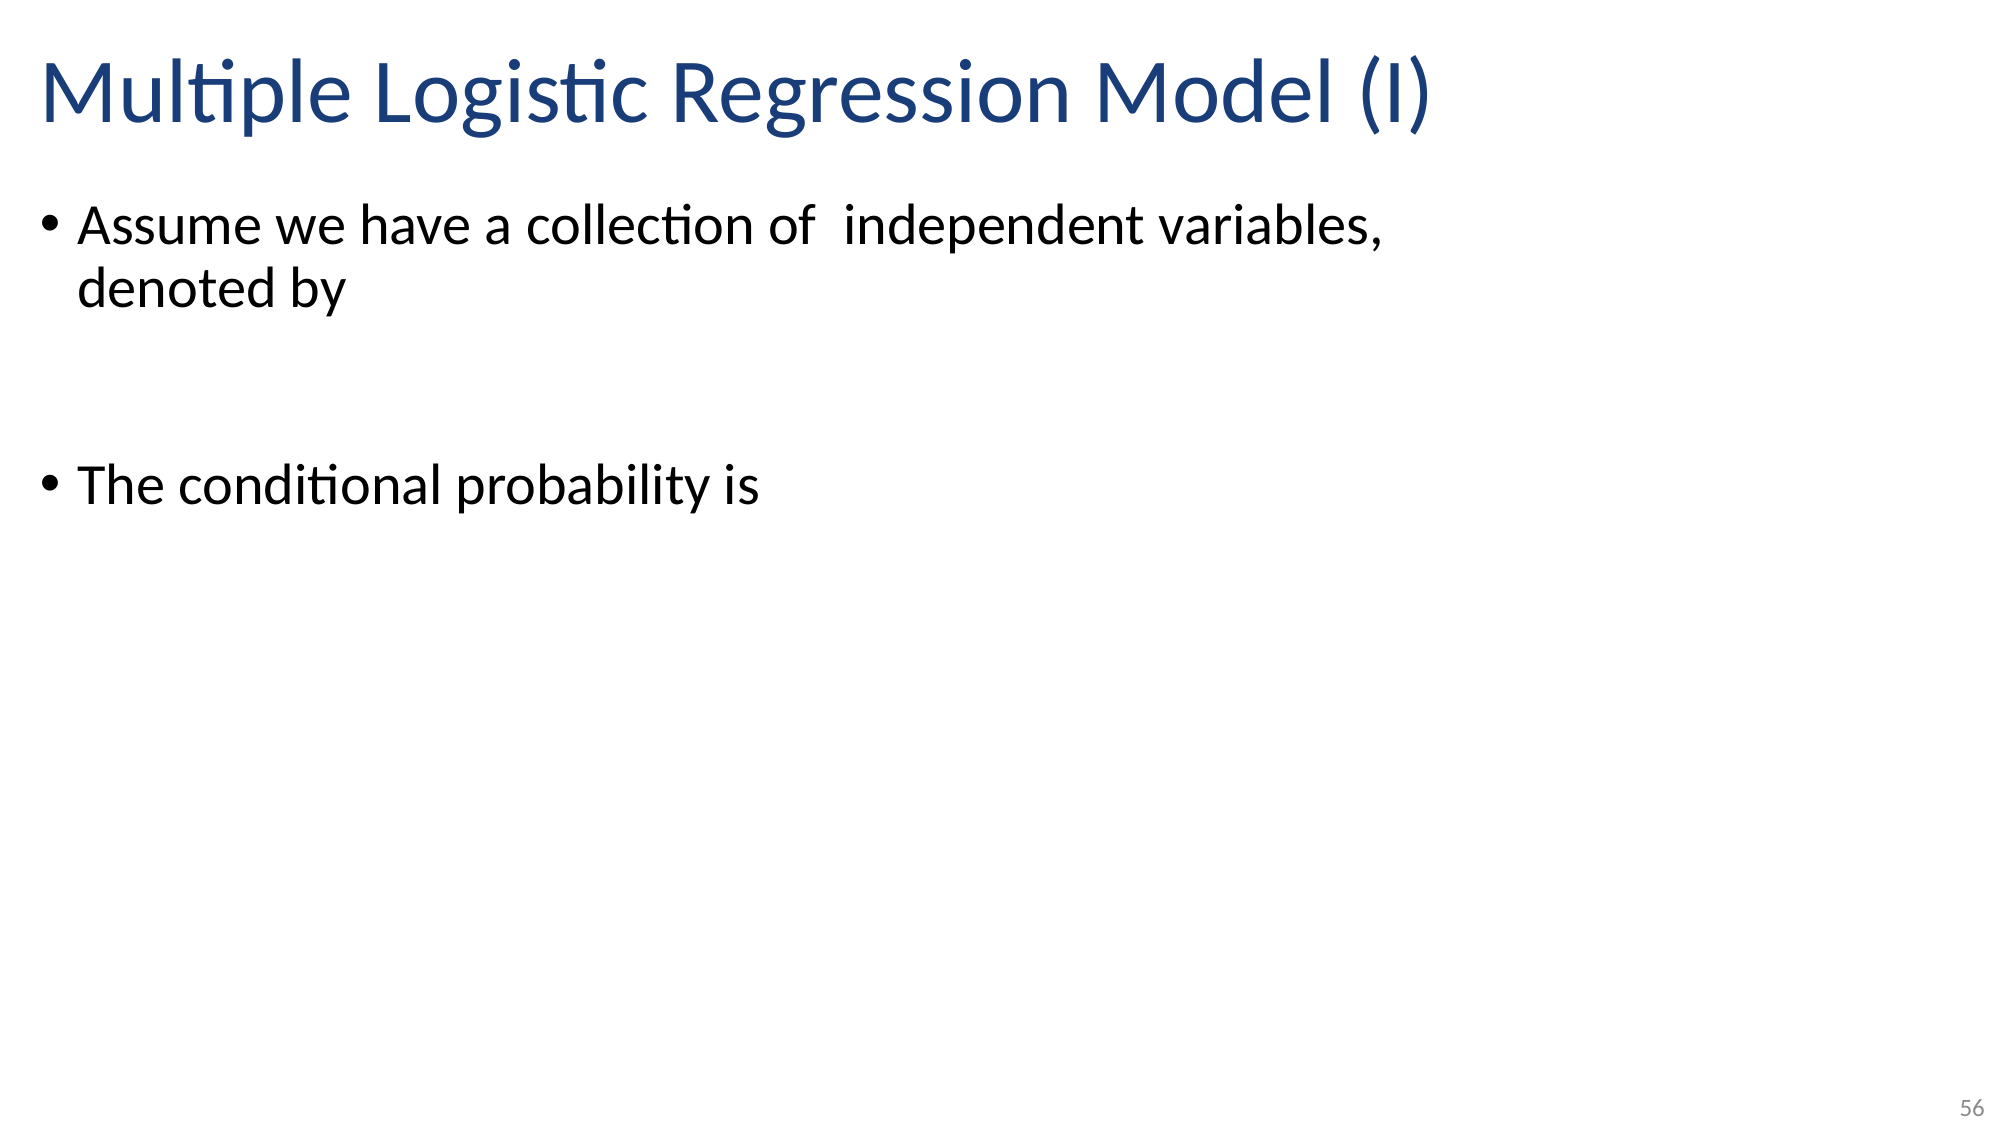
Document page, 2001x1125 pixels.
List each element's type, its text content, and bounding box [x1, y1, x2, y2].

title Multiple Logistic Regression Model (I) [24, 24, 1975, 163]
slide_number 56 [1550, 1087, 2000, 1125]
